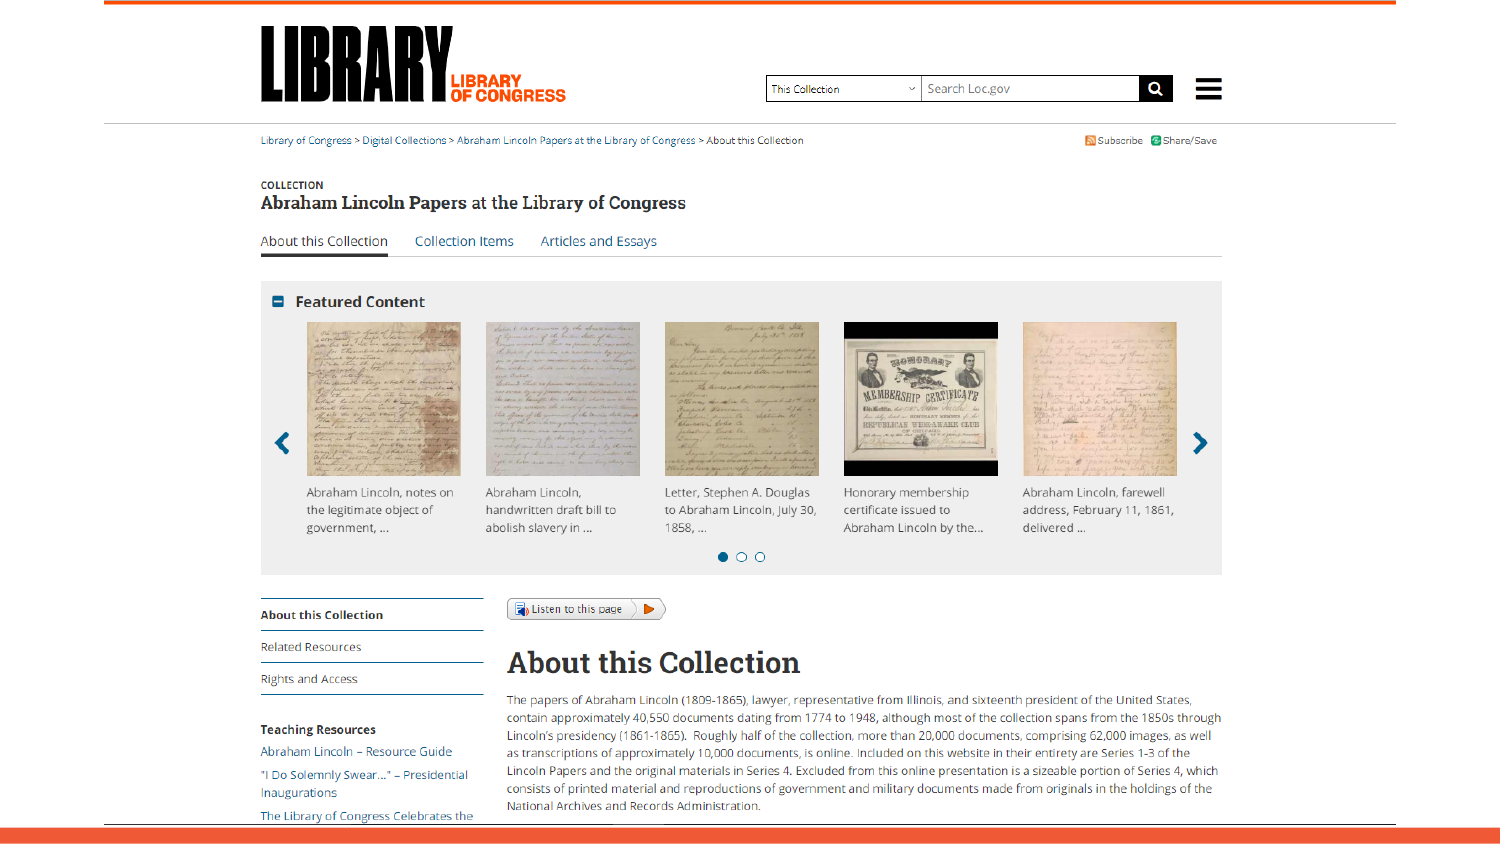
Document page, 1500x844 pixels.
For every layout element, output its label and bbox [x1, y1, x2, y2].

picture [104, 0, 1396, 825]
